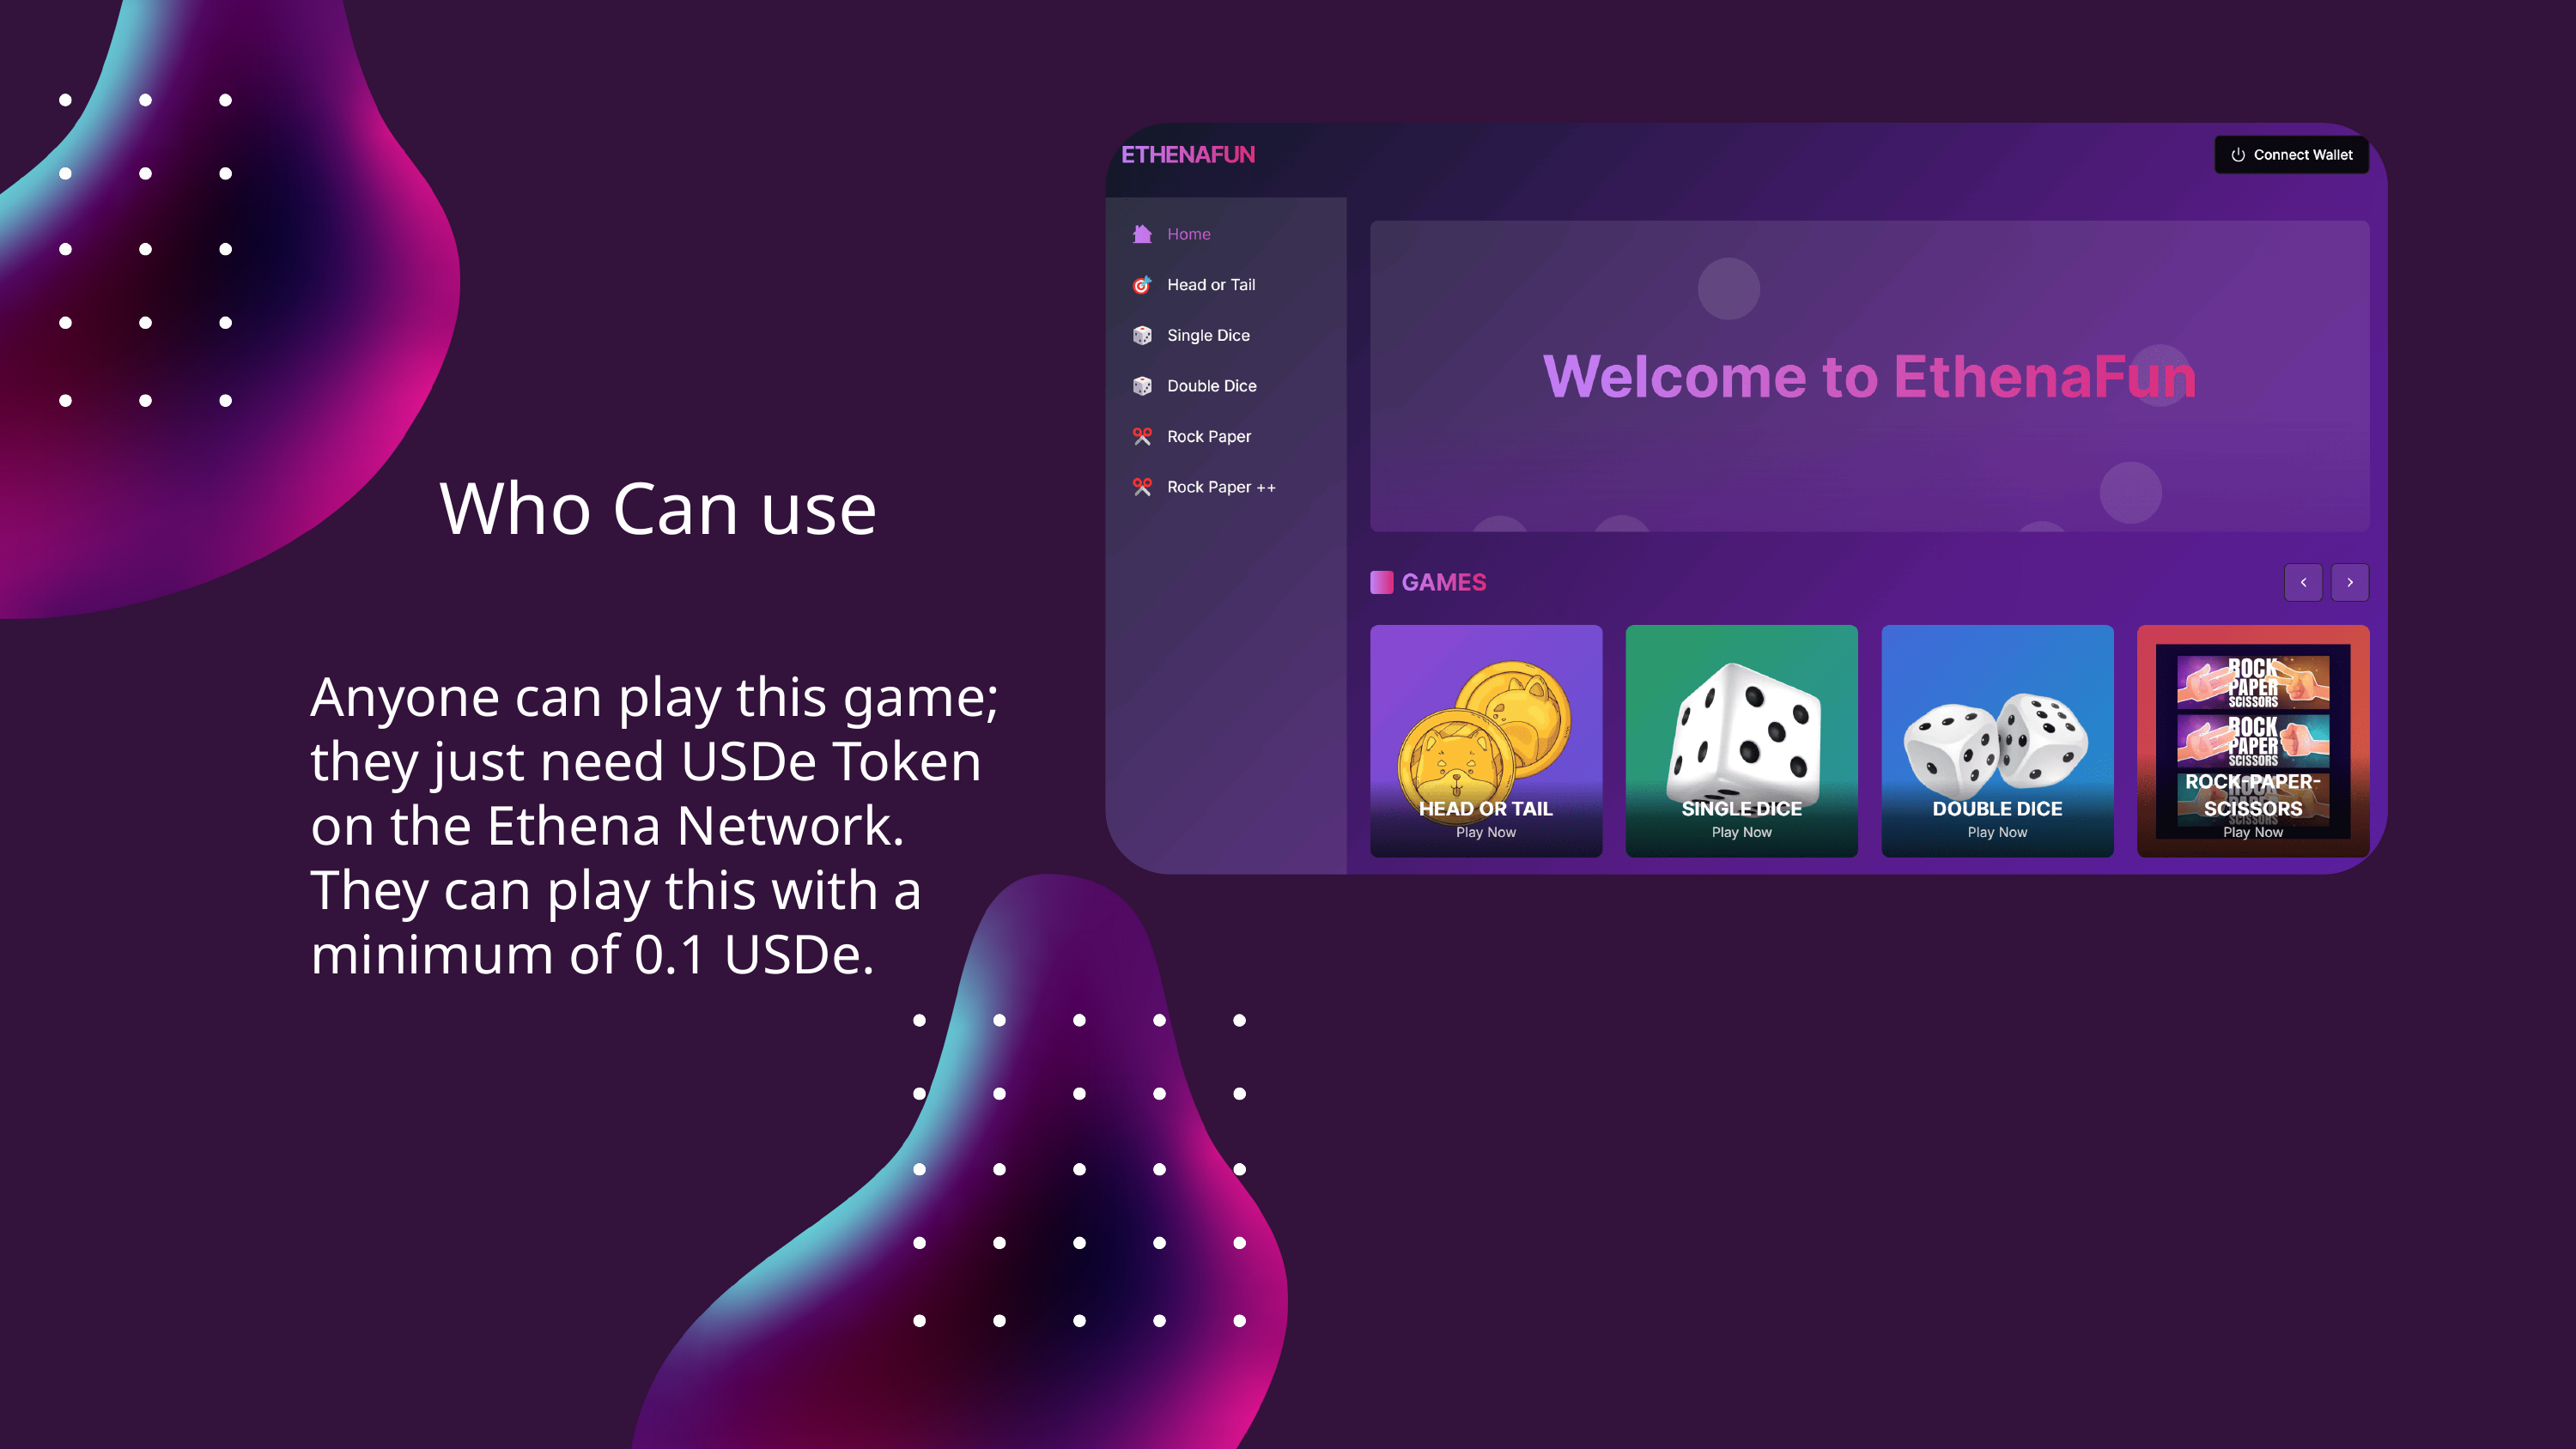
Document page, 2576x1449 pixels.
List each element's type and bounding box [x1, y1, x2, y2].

text_box [0, 88, 237, 411]
picture [1105, 122, 2389, 875]
text_box [904, 1009, 1251, 1331]
text_box [628, 874, 1289, 1449]
text_box [310, 462, 1010, 988]
text_box [0, 0, 460, 619]
